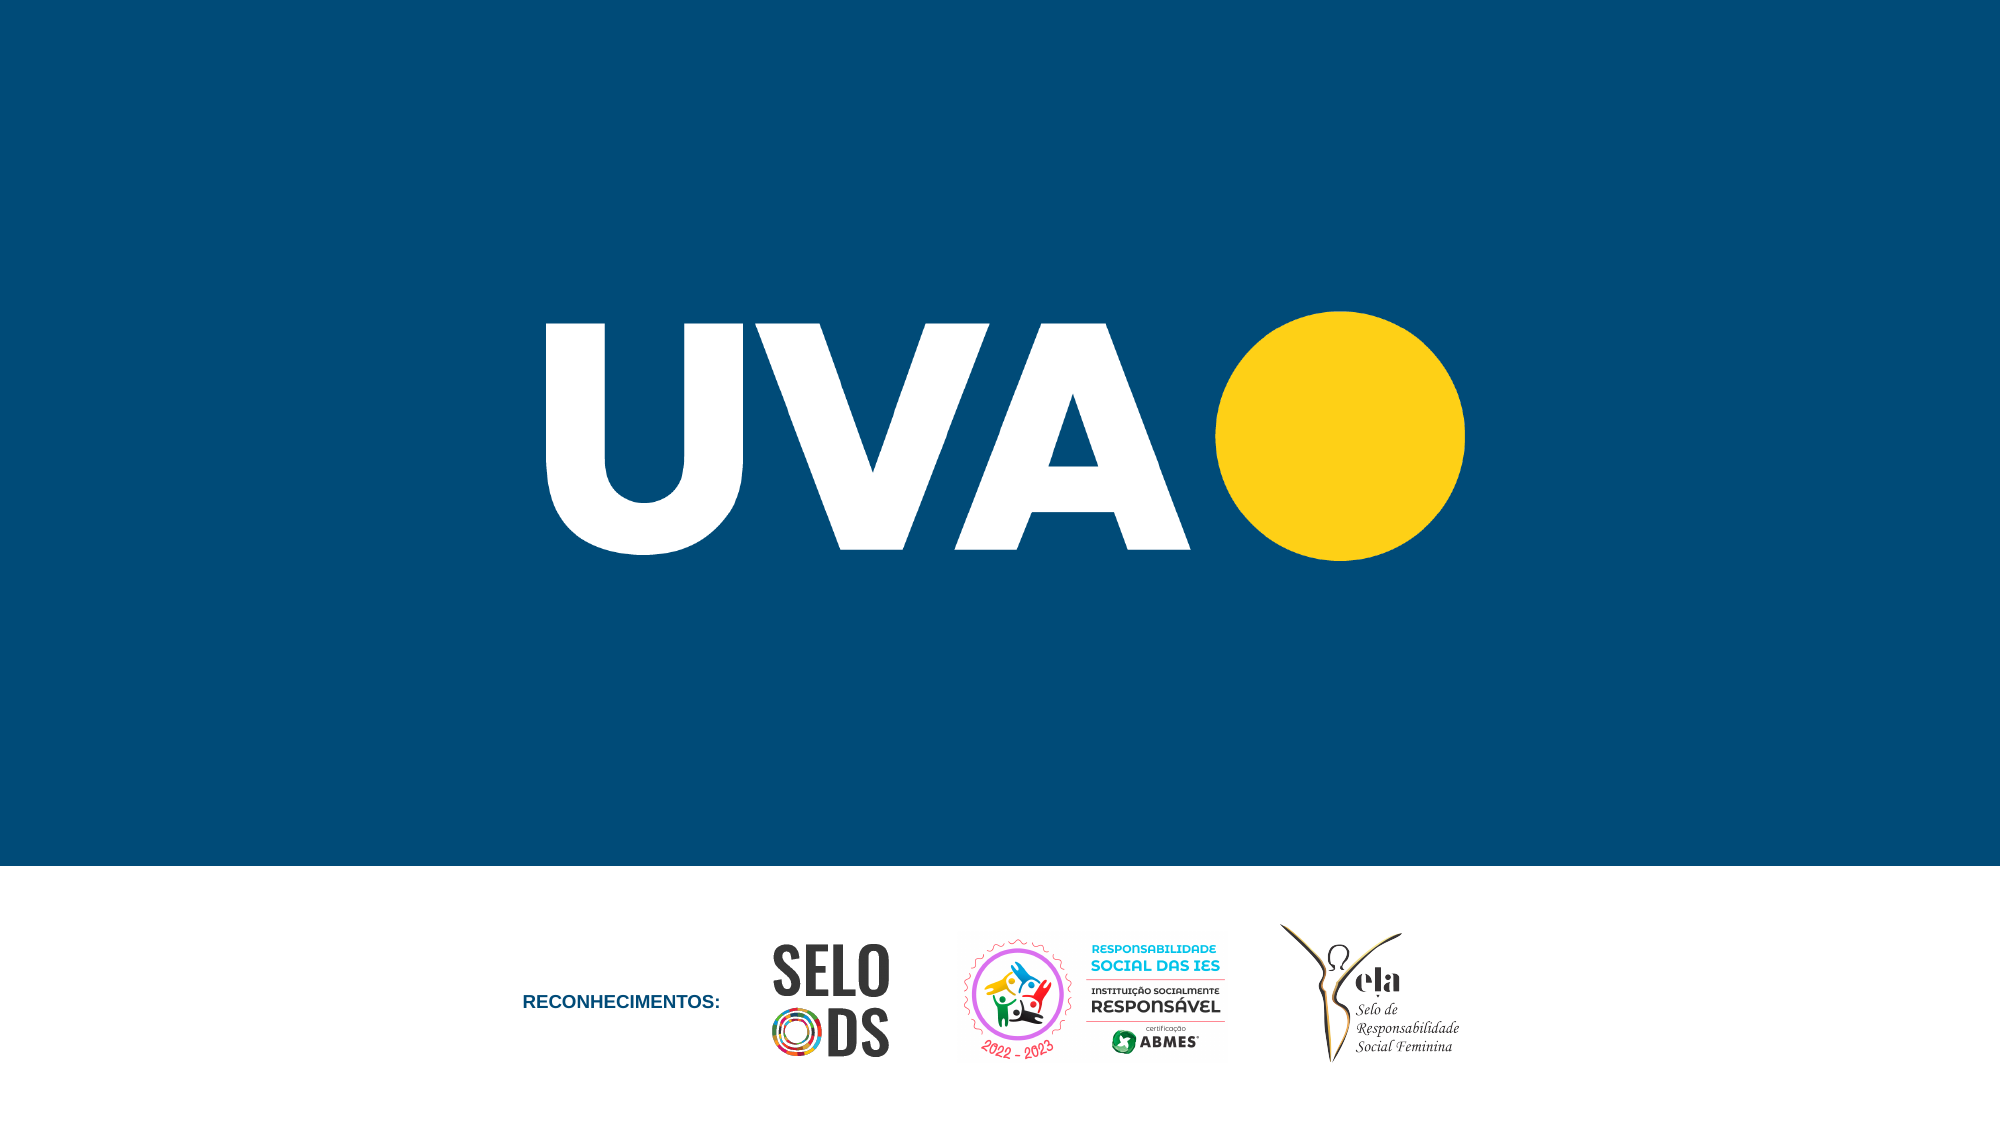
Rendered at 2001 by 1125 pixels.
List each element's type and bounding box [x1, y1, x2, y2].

text_box [0, 0, 2000, 867]
picture [522, 266, 1478, 638]
text_box [522, 921, 1459, 1081]
